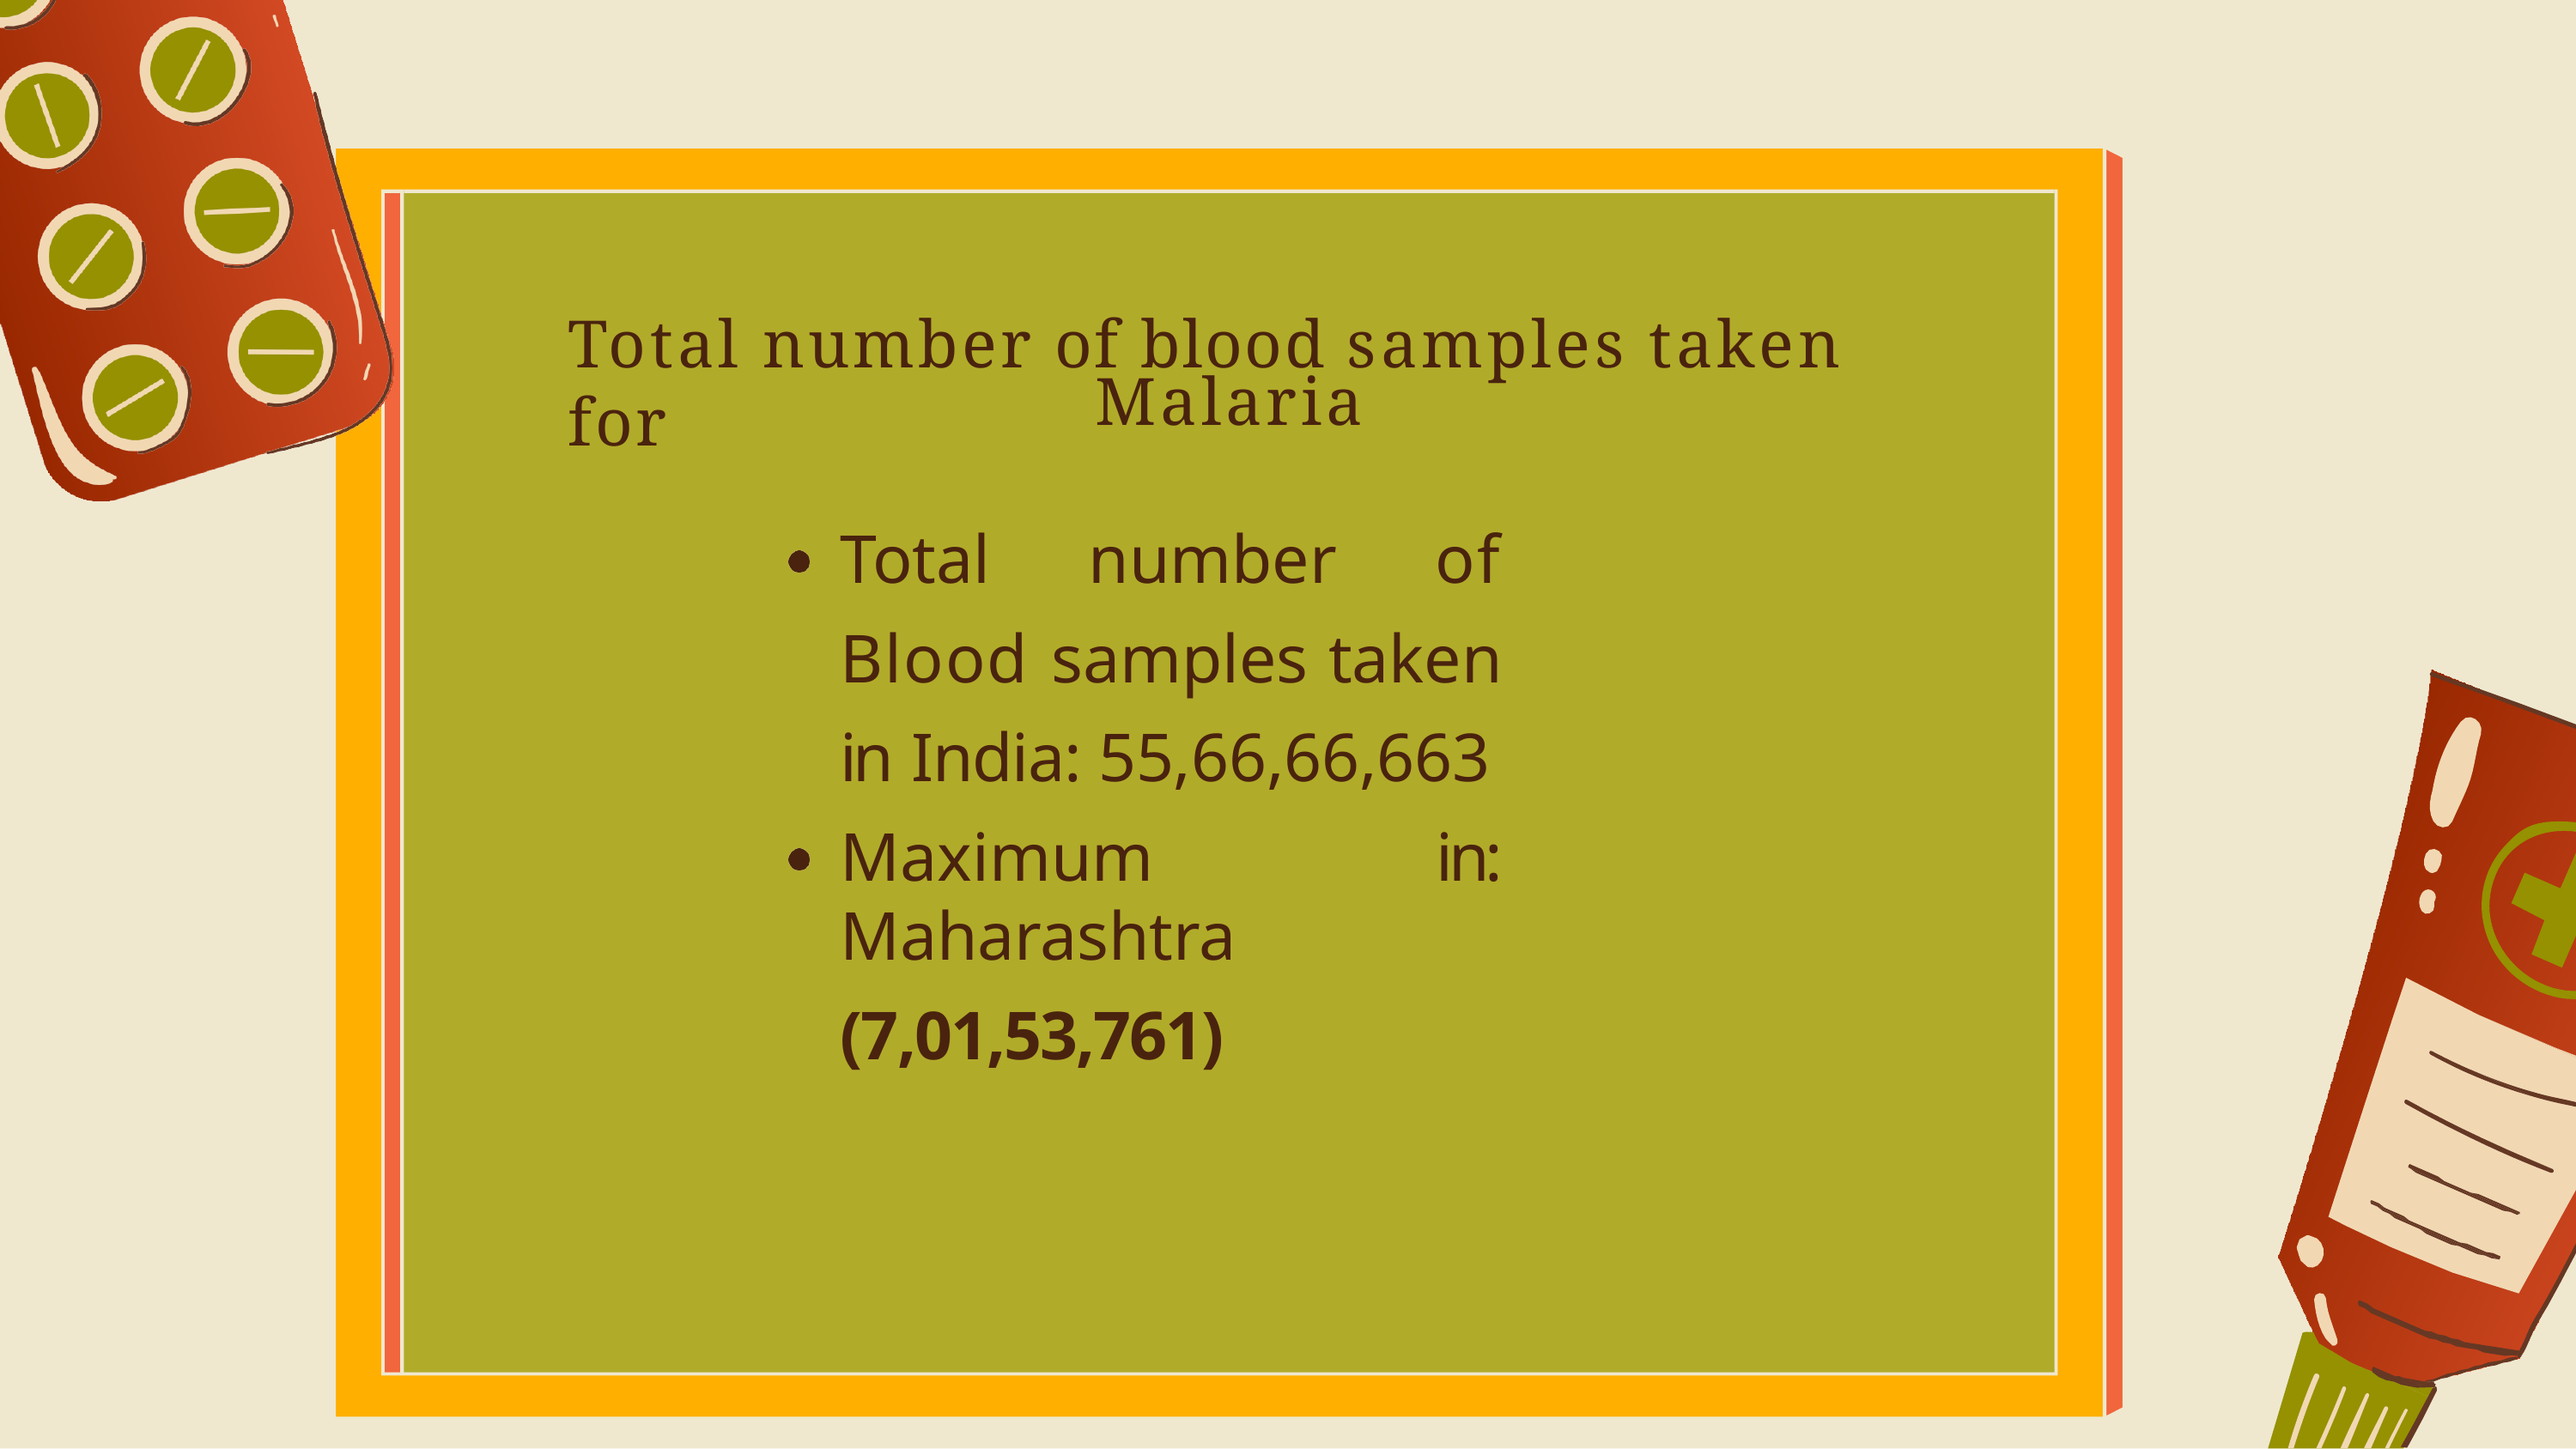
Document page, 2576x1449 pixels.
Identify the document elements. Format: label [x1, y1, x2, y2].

picture [787, 550, 811, 573]
text_box [0, 0, 395, 501]
text_box [332, 143, 2127, 1422]
text_box [2267, 669, 2576, 1449]
text_box [0, 0, 2576, 1449]
picture [787, 848, 811, 871]
